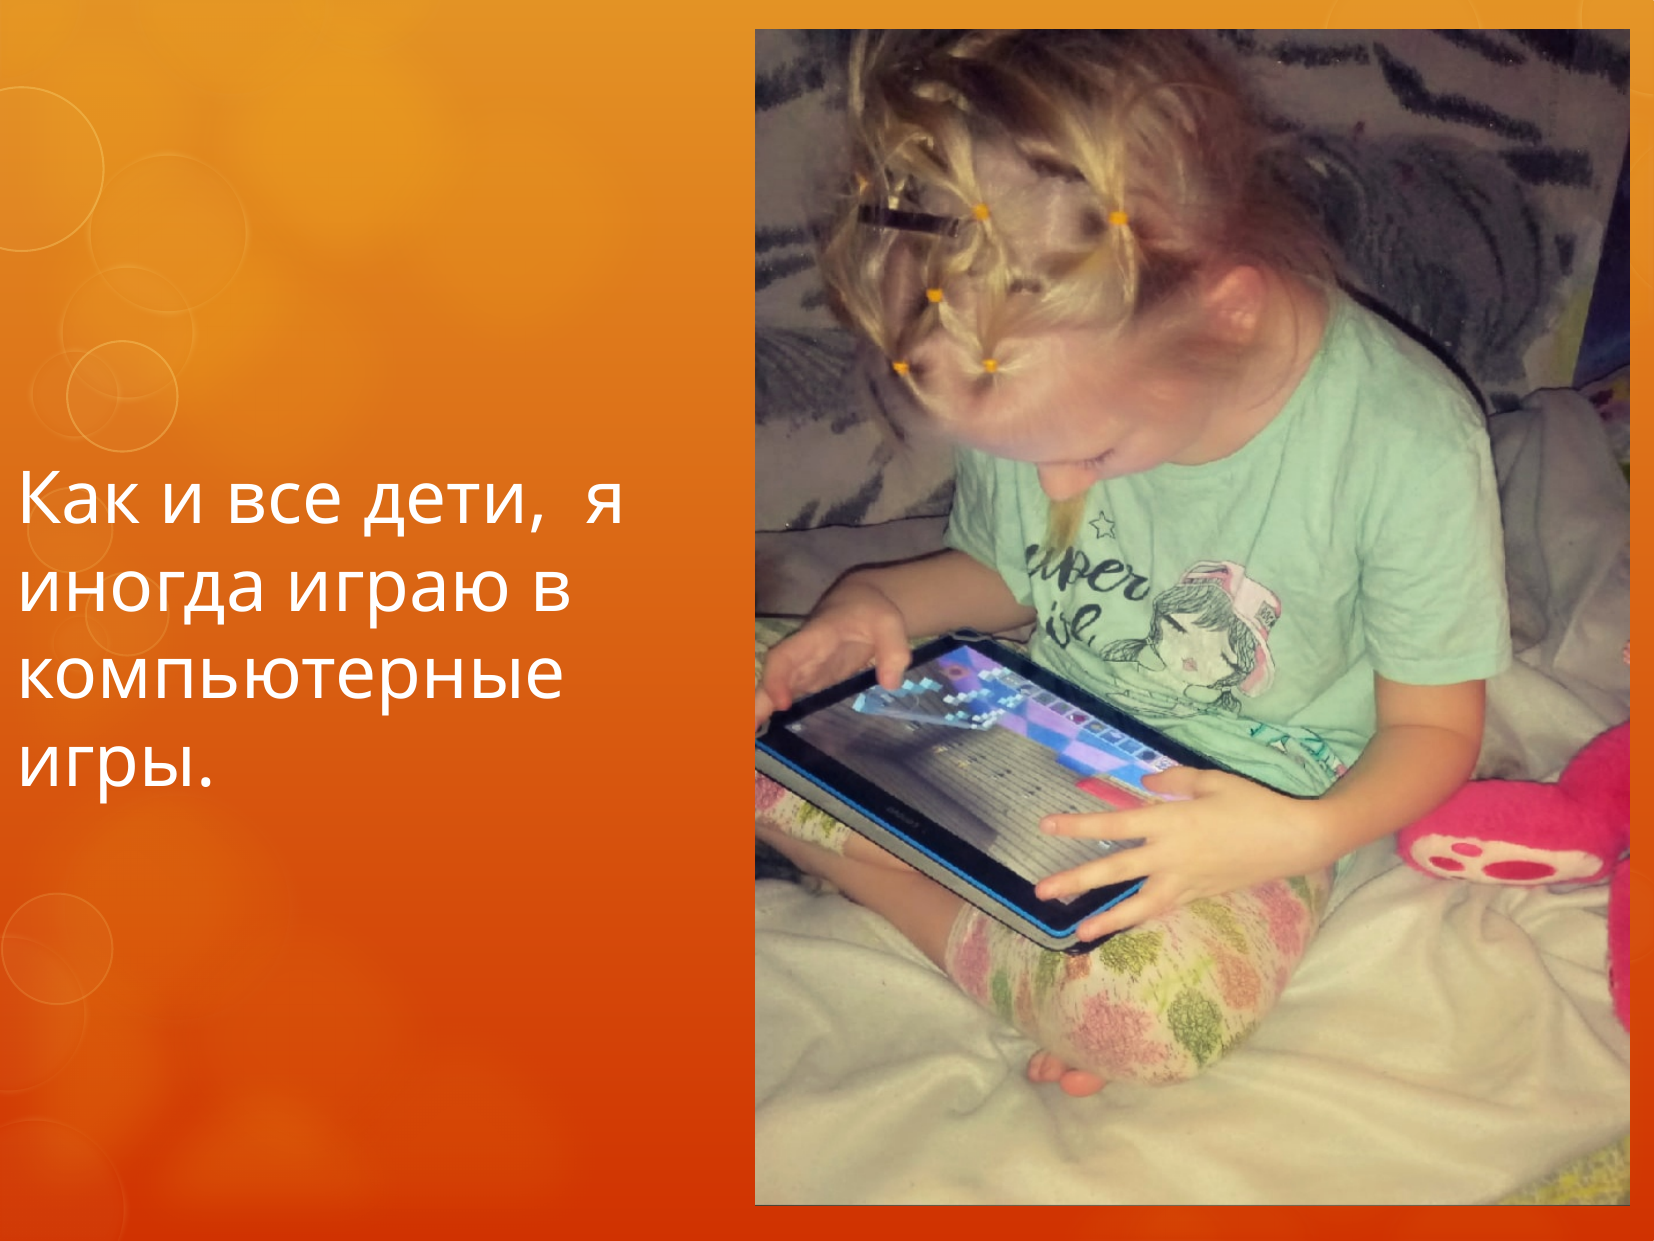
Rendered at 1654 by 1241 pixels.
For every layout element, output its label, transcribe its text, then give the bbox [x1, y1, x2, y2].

title Как и все дети, я иногда играю в компьютерные игры. [0, 29, 685, 1223]
picture [755, 28, 1631, 1207]
